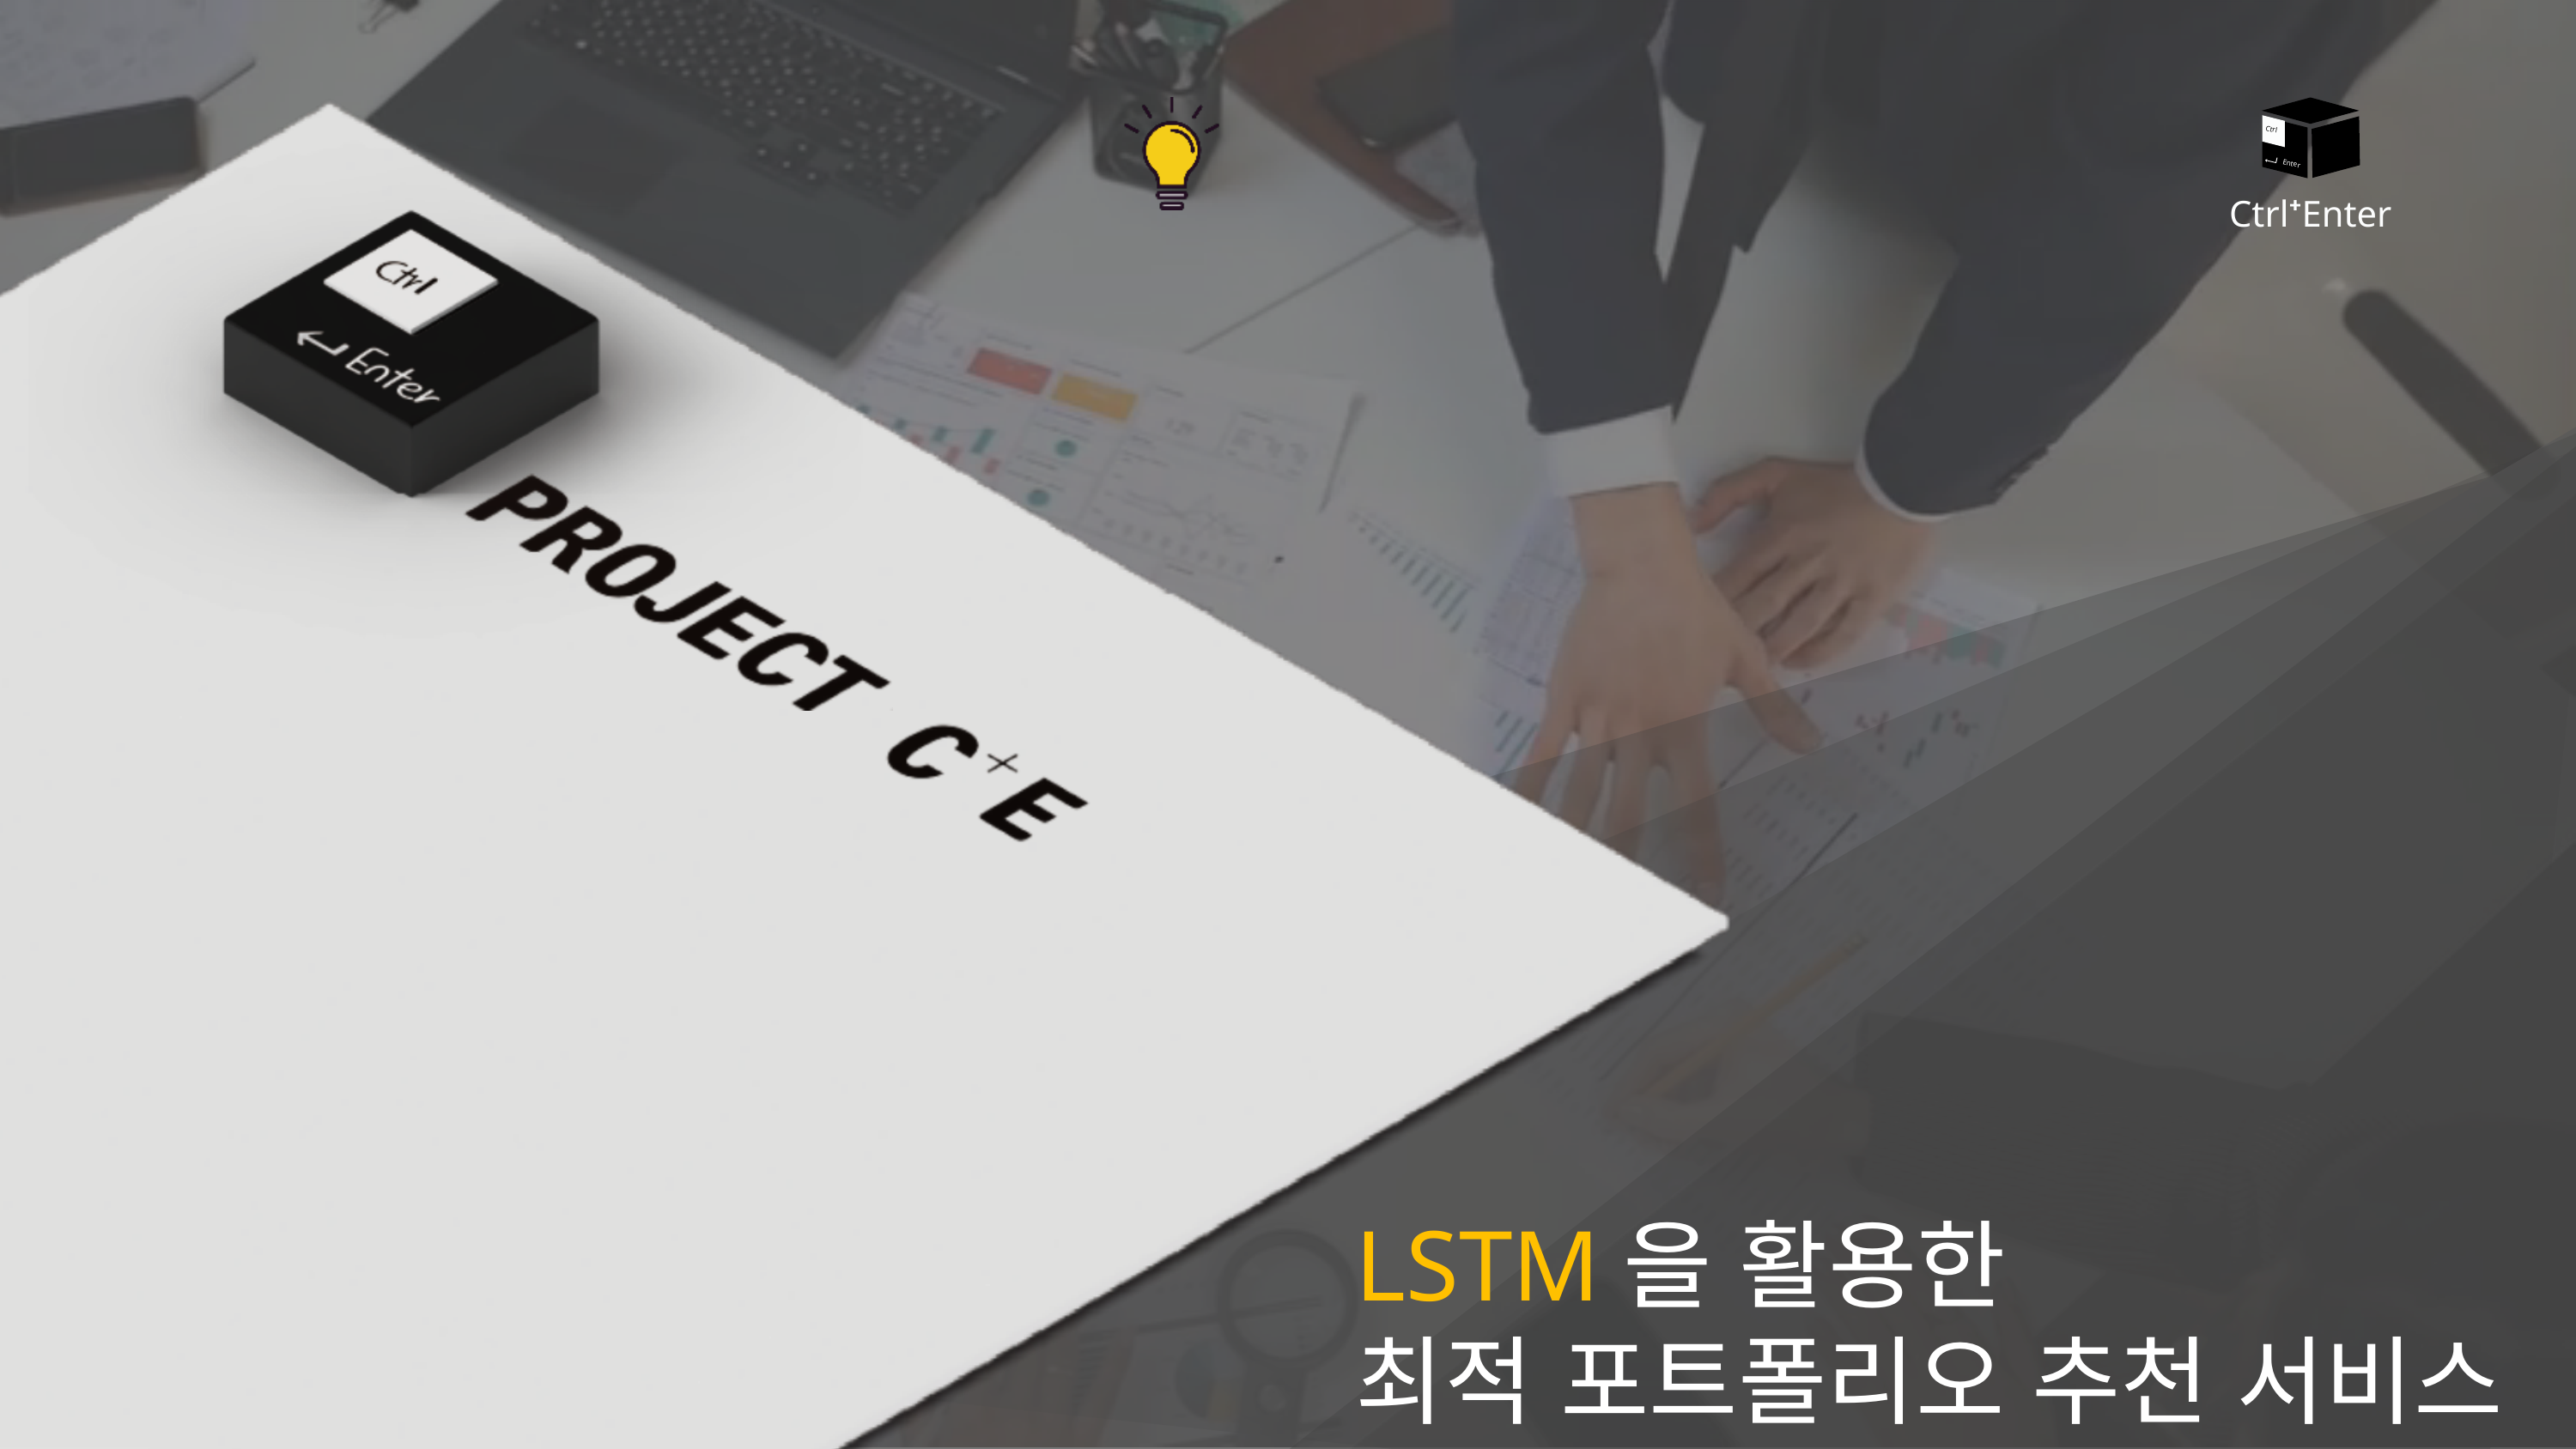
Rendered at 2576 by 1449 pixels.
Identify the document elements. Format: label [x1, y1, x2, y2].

text_box [2252, 97, 2367, 179]
text_box [1777, 0, 2576, 1448]
text_box [0, 0, 1774, 1449]
